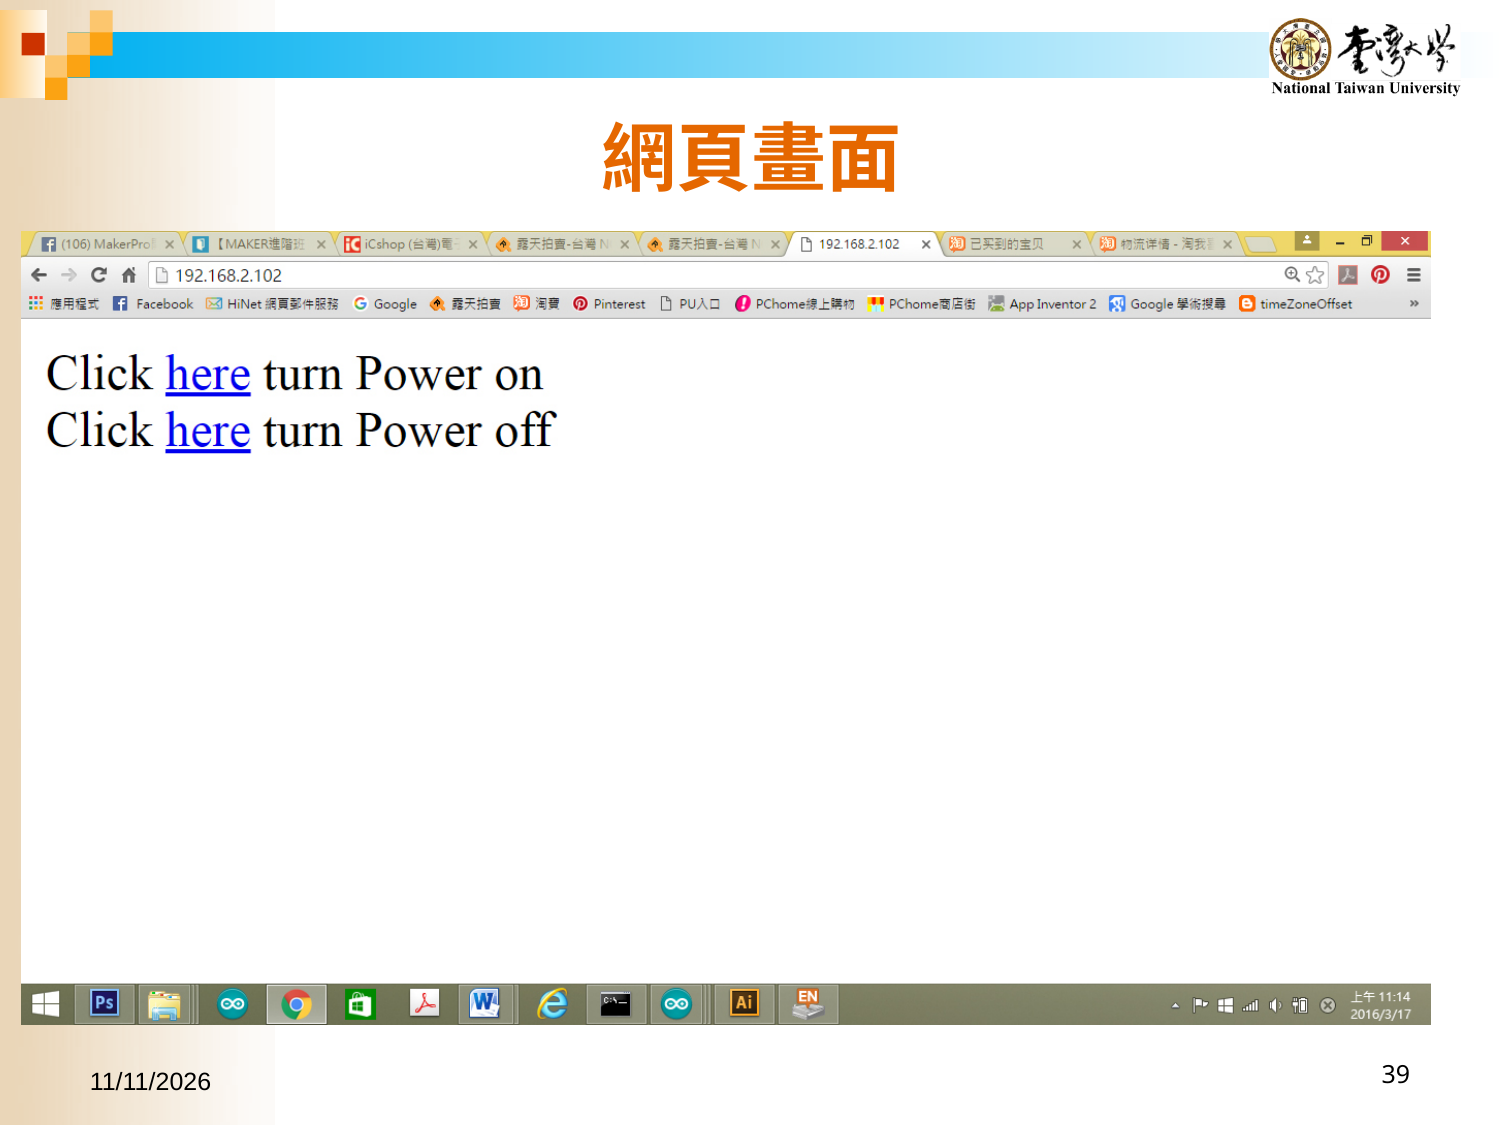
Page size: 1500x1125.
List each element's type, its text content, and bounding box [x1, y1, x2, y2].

text_box 39 [1074, 1033, 1425, 1100]
picture [21, 231, 1431, 1025]
text_box 2016/12/6 [75, 1033, 425, 1103]
picture [1269, 18, 1463, 98]
title 網頁畫面 [76, 42, 1427, 230]
